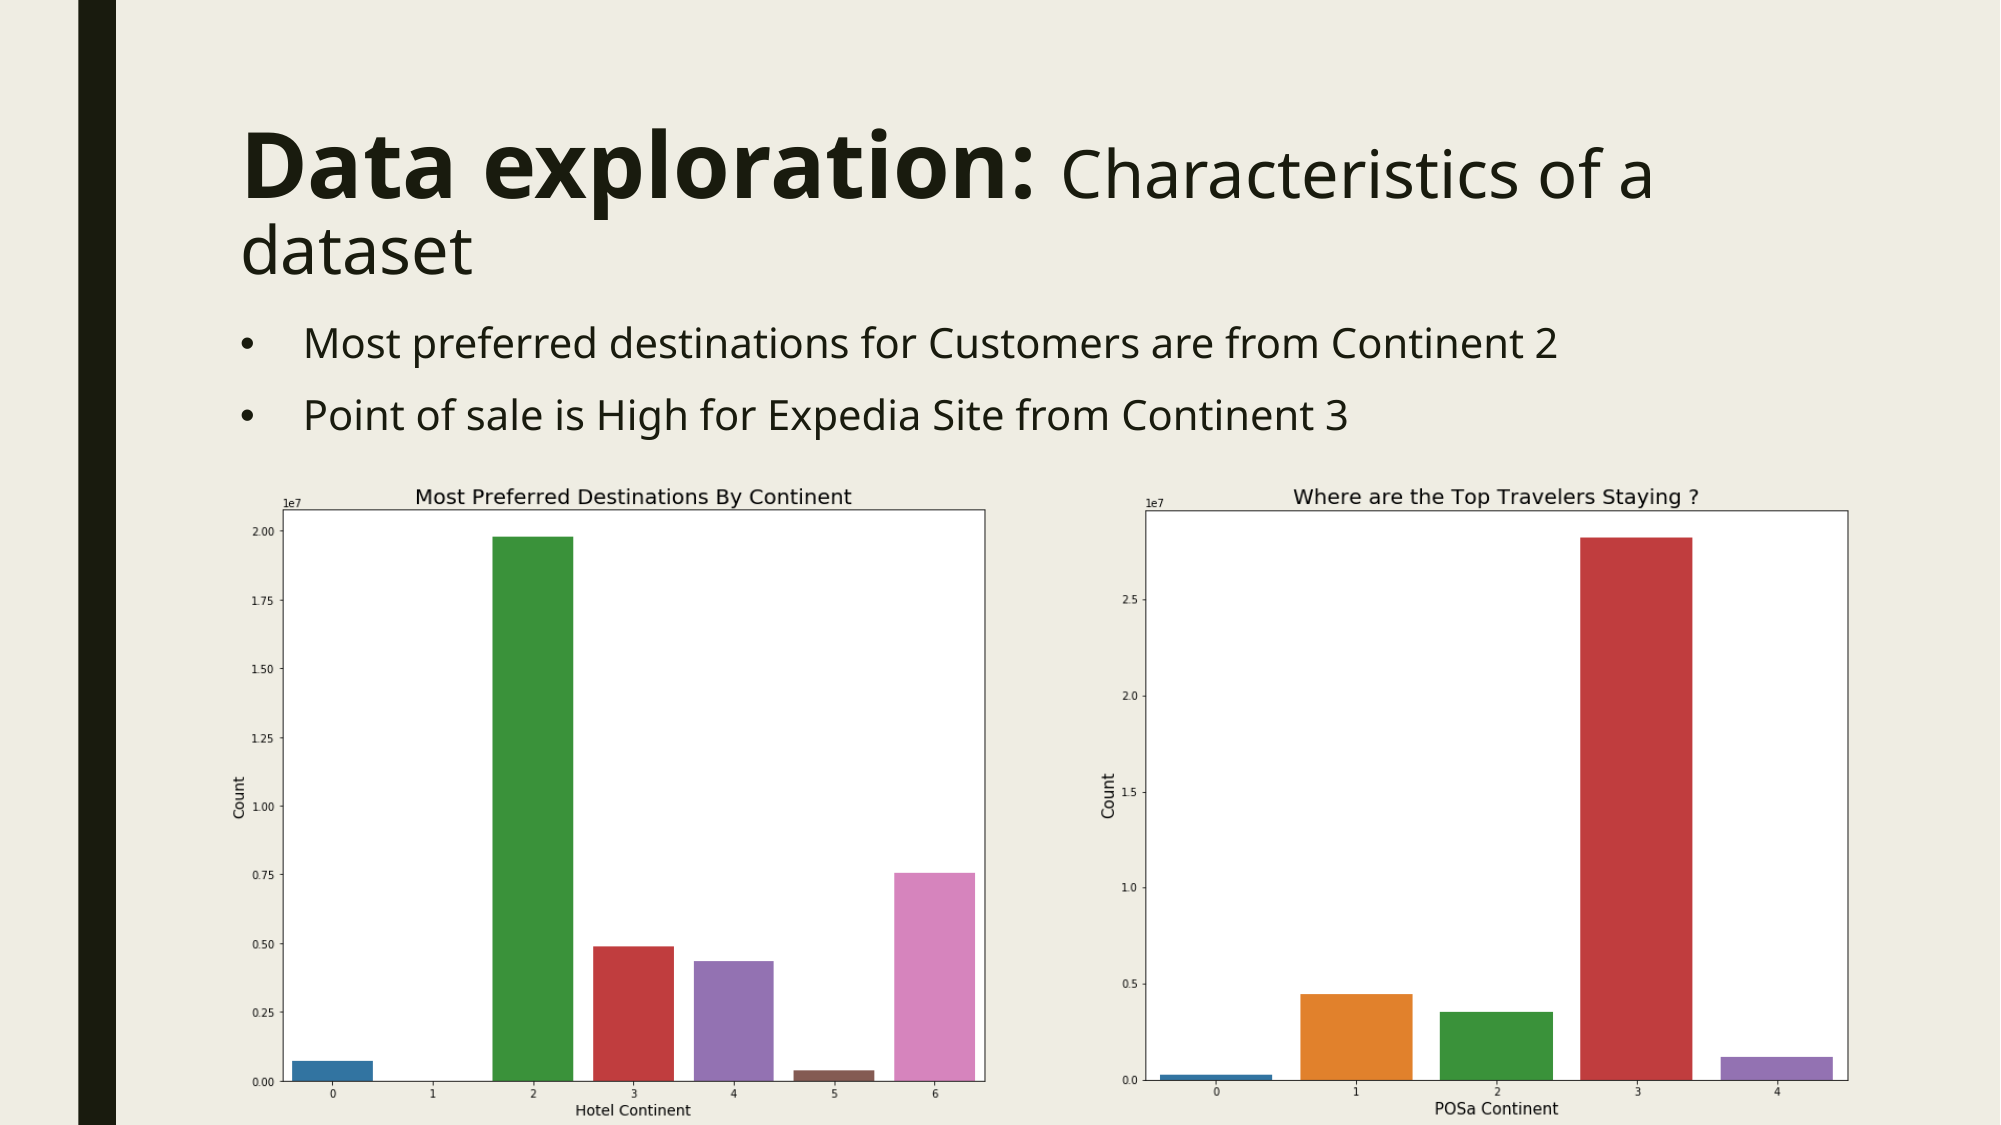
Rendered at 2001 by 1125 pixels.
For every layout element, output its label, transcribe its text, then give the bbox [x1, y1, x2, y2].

picture [1094, 481, 1858, 1125]
title Data exploration: Characteristics of a dataset [225, 112, 1858, 357]
list Most preferred destinations for Customers are from Continent 2 Point of sale is High for Expedia Site from Continent 3 [225, 313, 1800, 902]
picture [224, 481, 995, 1125]
